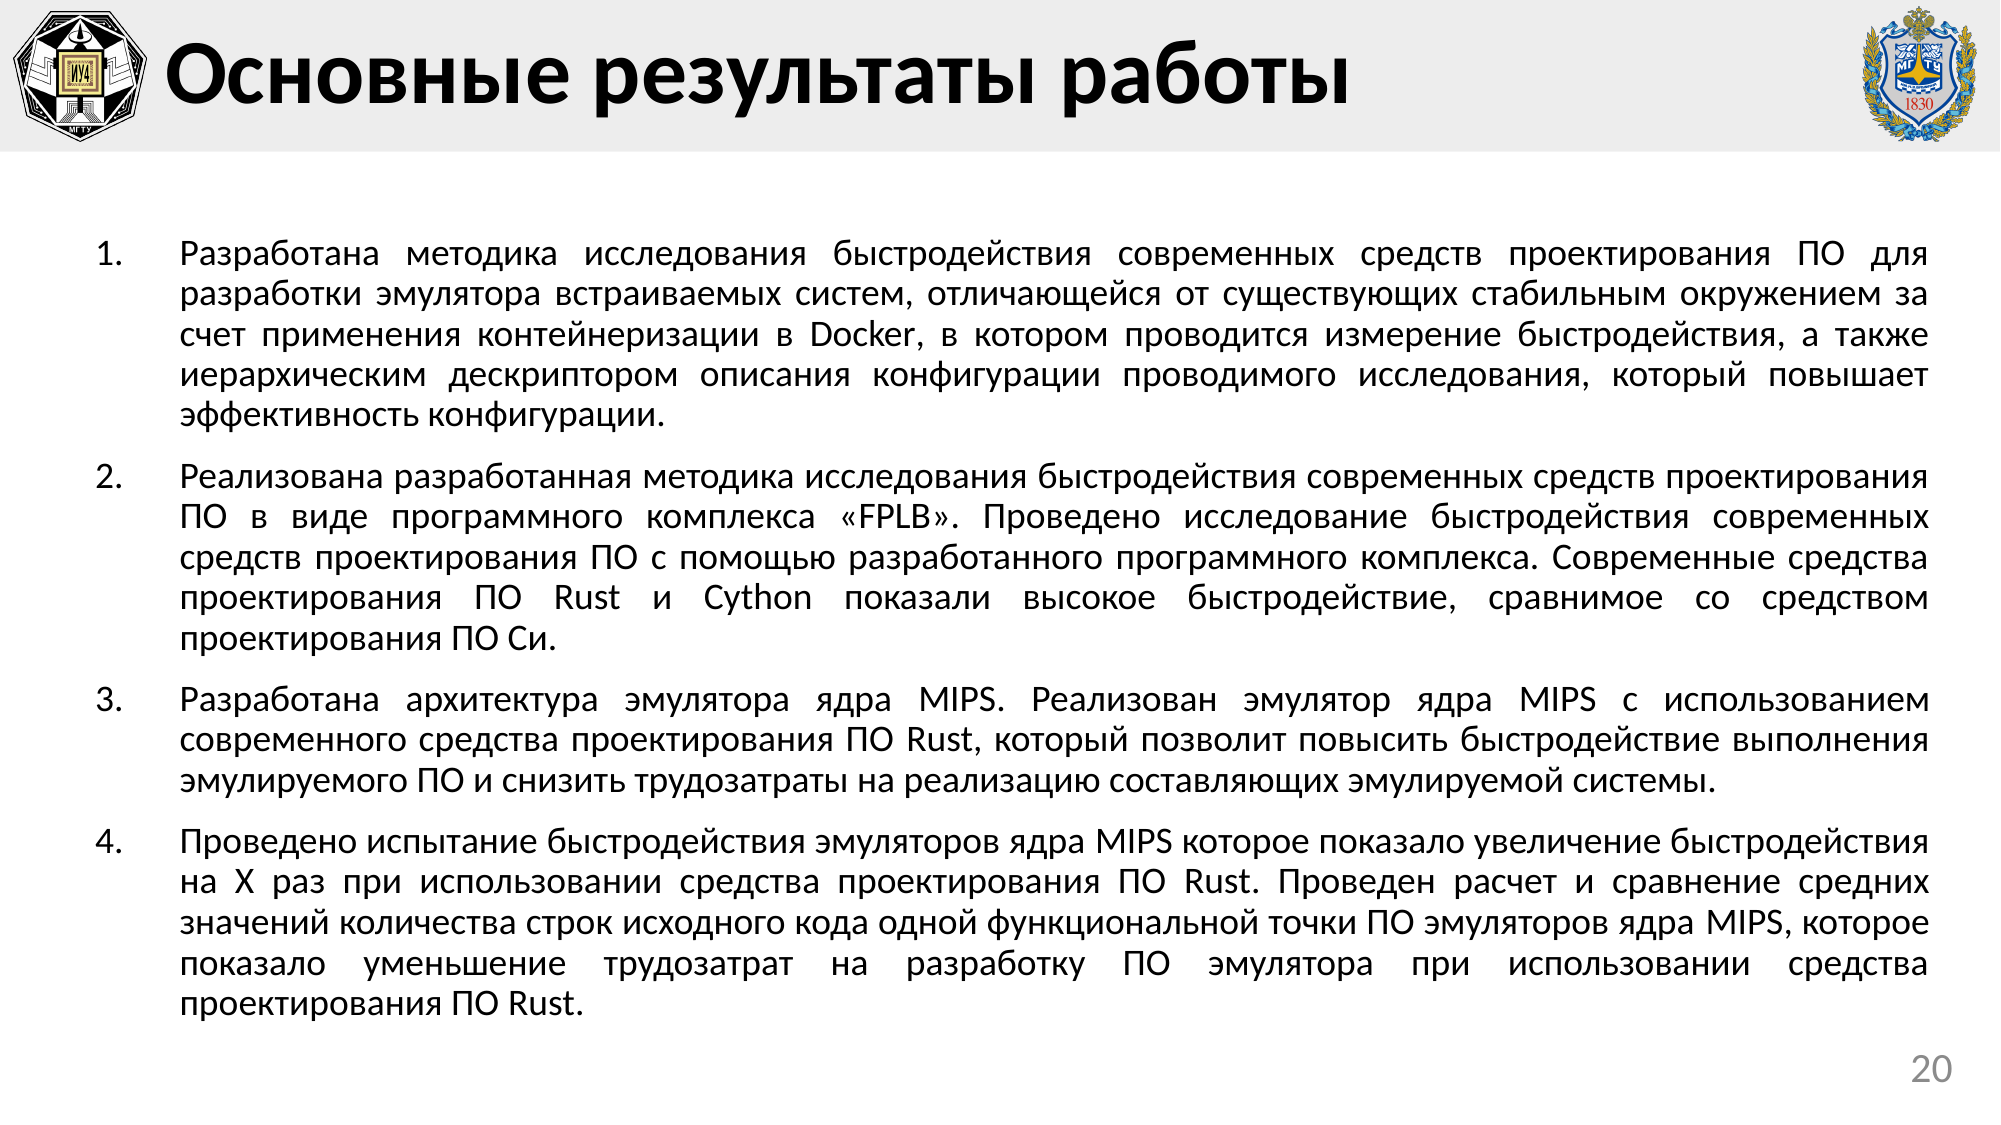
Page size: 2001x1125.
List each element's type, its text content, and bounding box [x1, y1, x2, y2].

picture [13, 11, 147, 142]
text_box Основные результаты работы [0, 0, 2000, 152]
list Разработана методика исследования быстродействия современных средств проектирования ПО для разработки эмулятора встраиваемых систем, отличающейся от существующих стабильным окружением за счет применения контейнеризации в Docker, в котором проводится измерение быстродействия, а также иерархическим дескриптором описания конфигурации проводимого исследования, который повышает эффективность конфигурации. Реализована разработанная методика исследования быстродействия современных средств проектирования ПО в виде программного комплекса «FPLB». Проведено исследование быстродействия современных средств проектирования ПО с помощью разработанного программного комплекса. Современные средства проектирования ПО Rust и Cython показали высокое быстродействие, сравнимое со средством проектирования ПО Си. Разработана архитектура эмулятора ядра MIPS. Реализован эмулятор ядра MIPS с использованием современного средства проектирования ПО Rust, который позволит повысить быстродействие выполнения эмулируемого ПО и снизить трудозатраты на реализацию составляющих эмулируемой системы. Проведено испытание быстродействия эмуляторов ядра MIPS которое показало увеличение быстродействия на X раз при использовании средства проектирования ПО Rust. Проведен расчет и сравнение средних значений количества строк исходного кода одной функциональной точки ПО эмуляторов ядра MIPS, которое показало уменьшение трудозатрат на разработку ПО эмулятора при использовании средства проектирования ПО Rust. [80, 225, 1946, 1019]
slide_number 20 [1517, 1036, 1968, 1097]
picture [1862, 5, 1977, 142]
